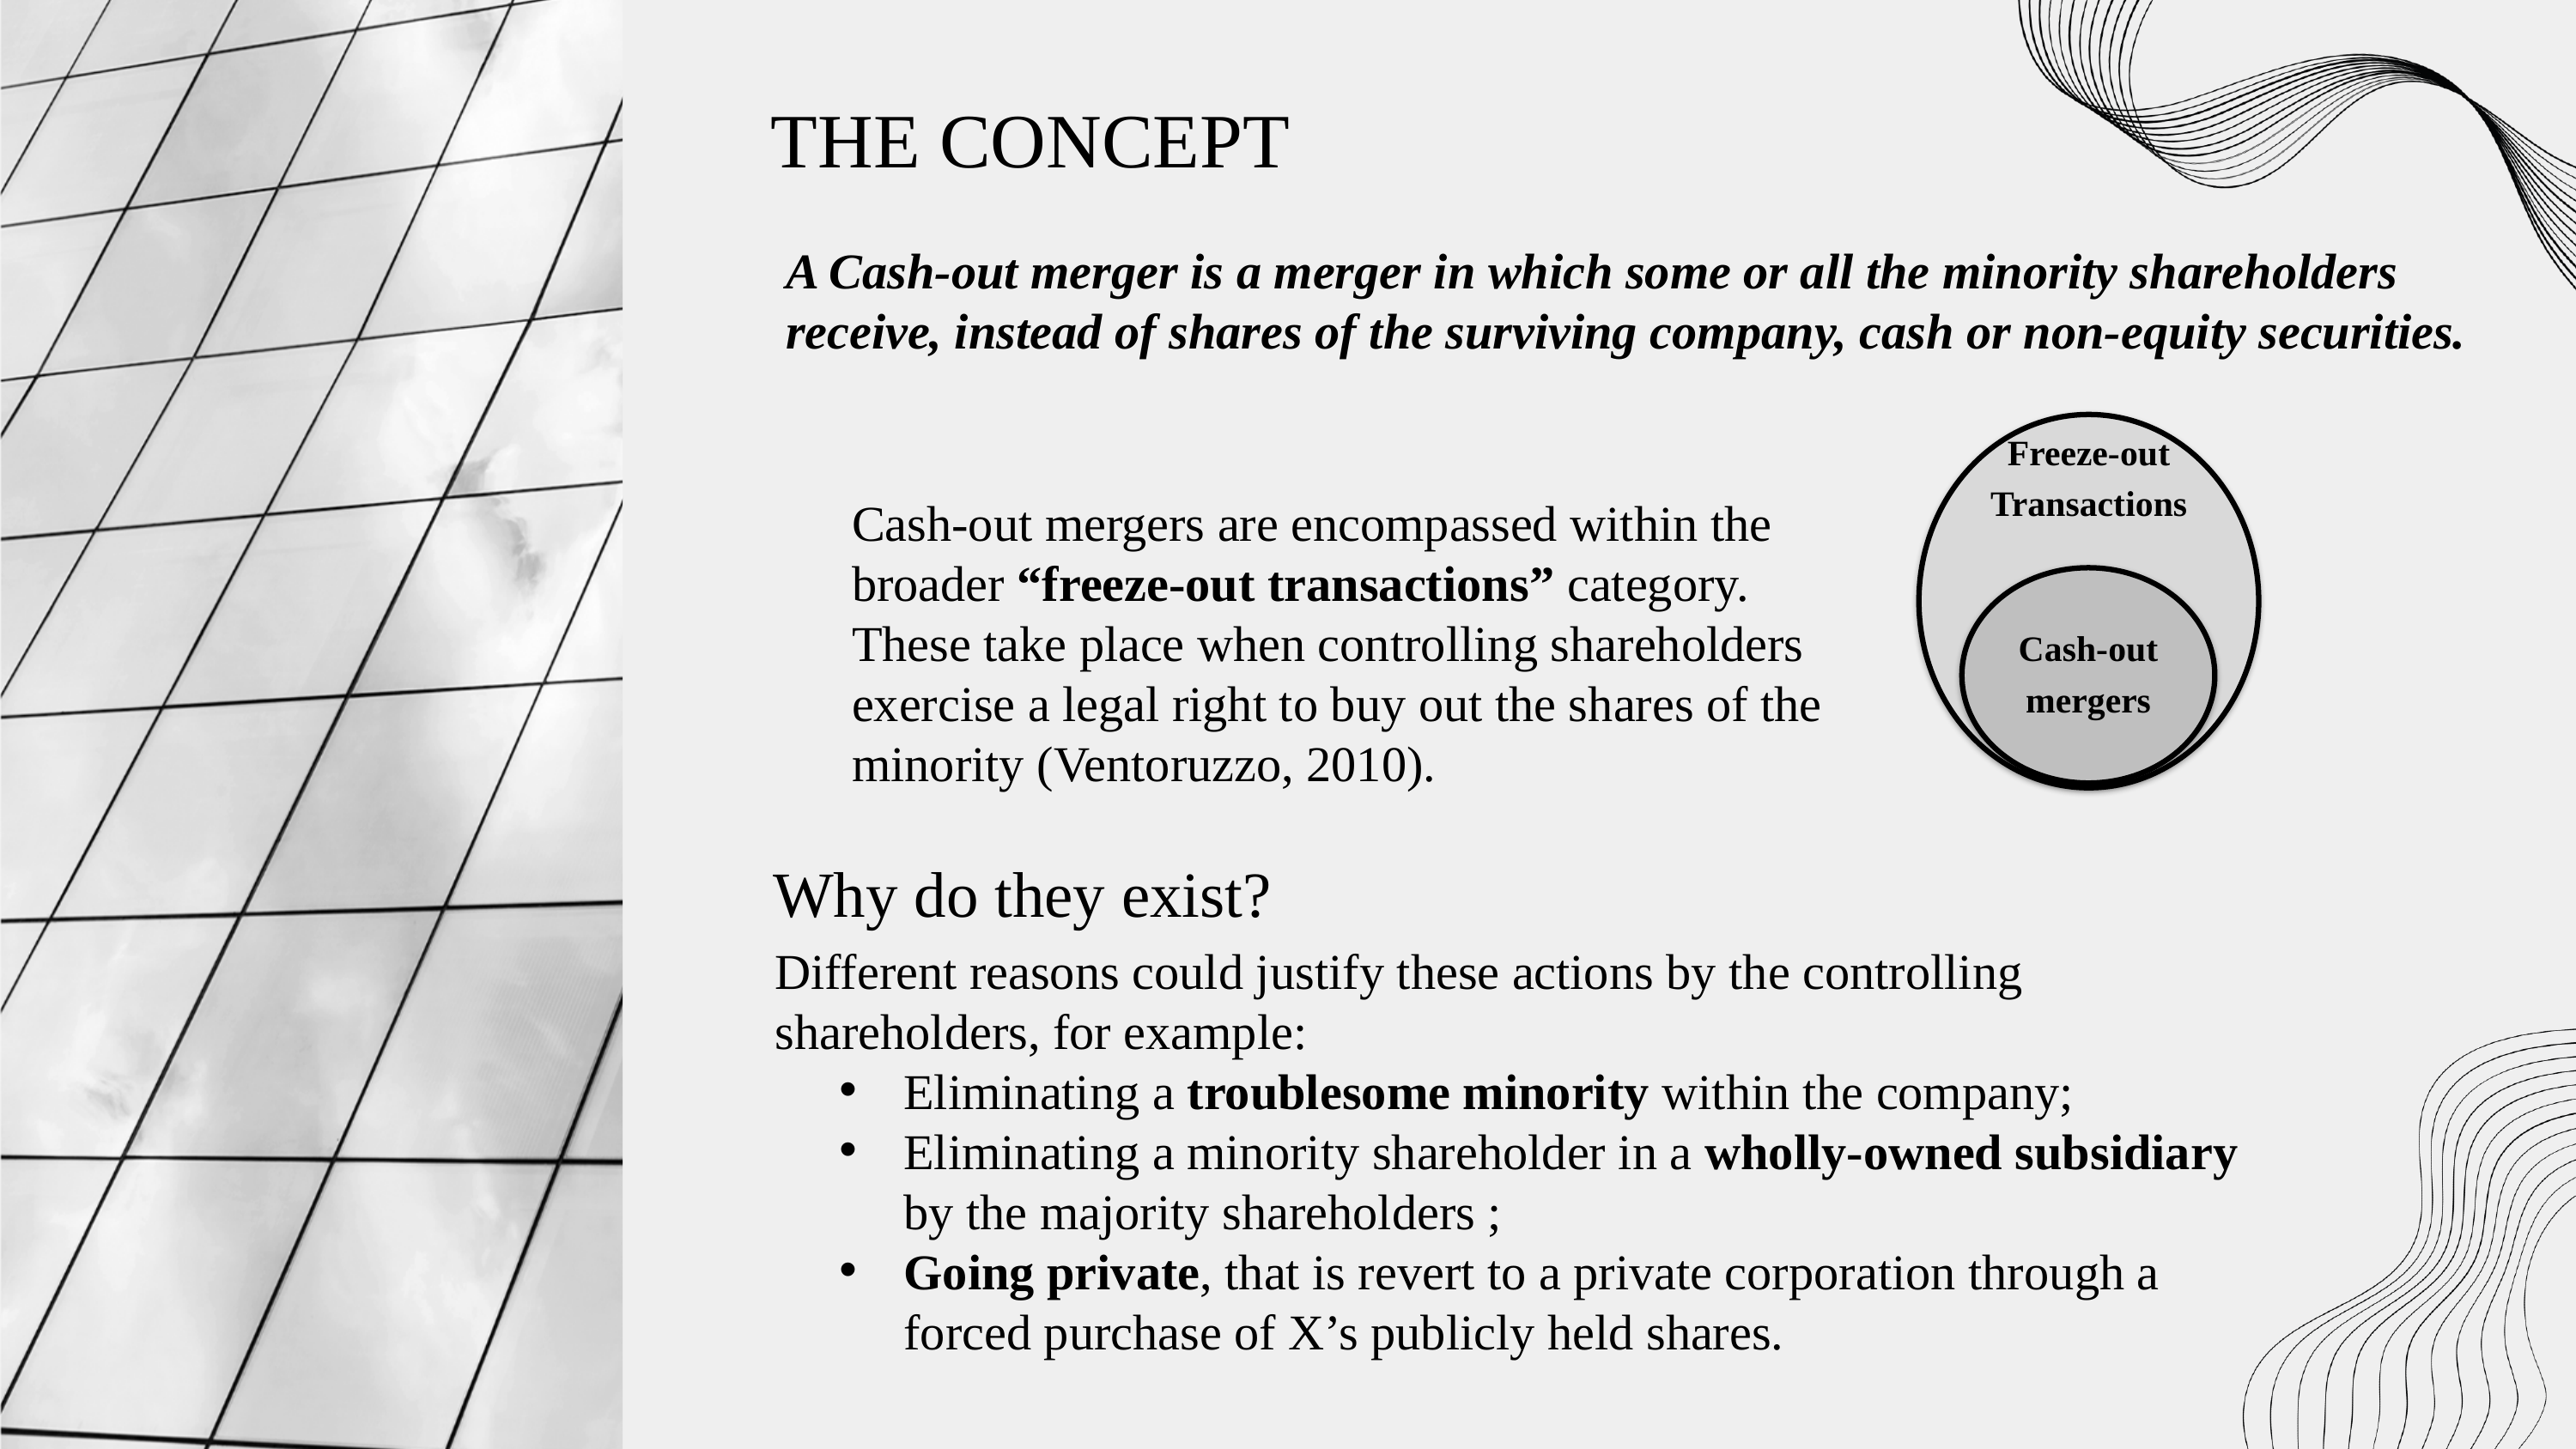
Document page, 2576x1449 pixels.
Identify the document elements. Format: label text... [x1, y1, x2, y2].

text_box THE CONCEPT [770, 95, 2002, 184]
text_box A Cash-out merger is a merger in which some or all the minority shareholders receive, instead of shares of the surviving company, cash or non-equity securities. [773, 232, 2002, 366]
picture [2007, 0, 2576, 414]
picture [0, 0, 1040, 1449]
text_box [762, 841, 2259, 1423]
text_box Cash-out mergers are encompassed within the broader “freeze-out transactions” category. These take place when controlling shareholders exercise a legal right to buy out the shares of the minority (Ventoruzzo, 2010). [1046, 484, 1877, 798]
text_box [1918, 414, 2259, 788]
picture [2212, 916, 2576, 1449]
